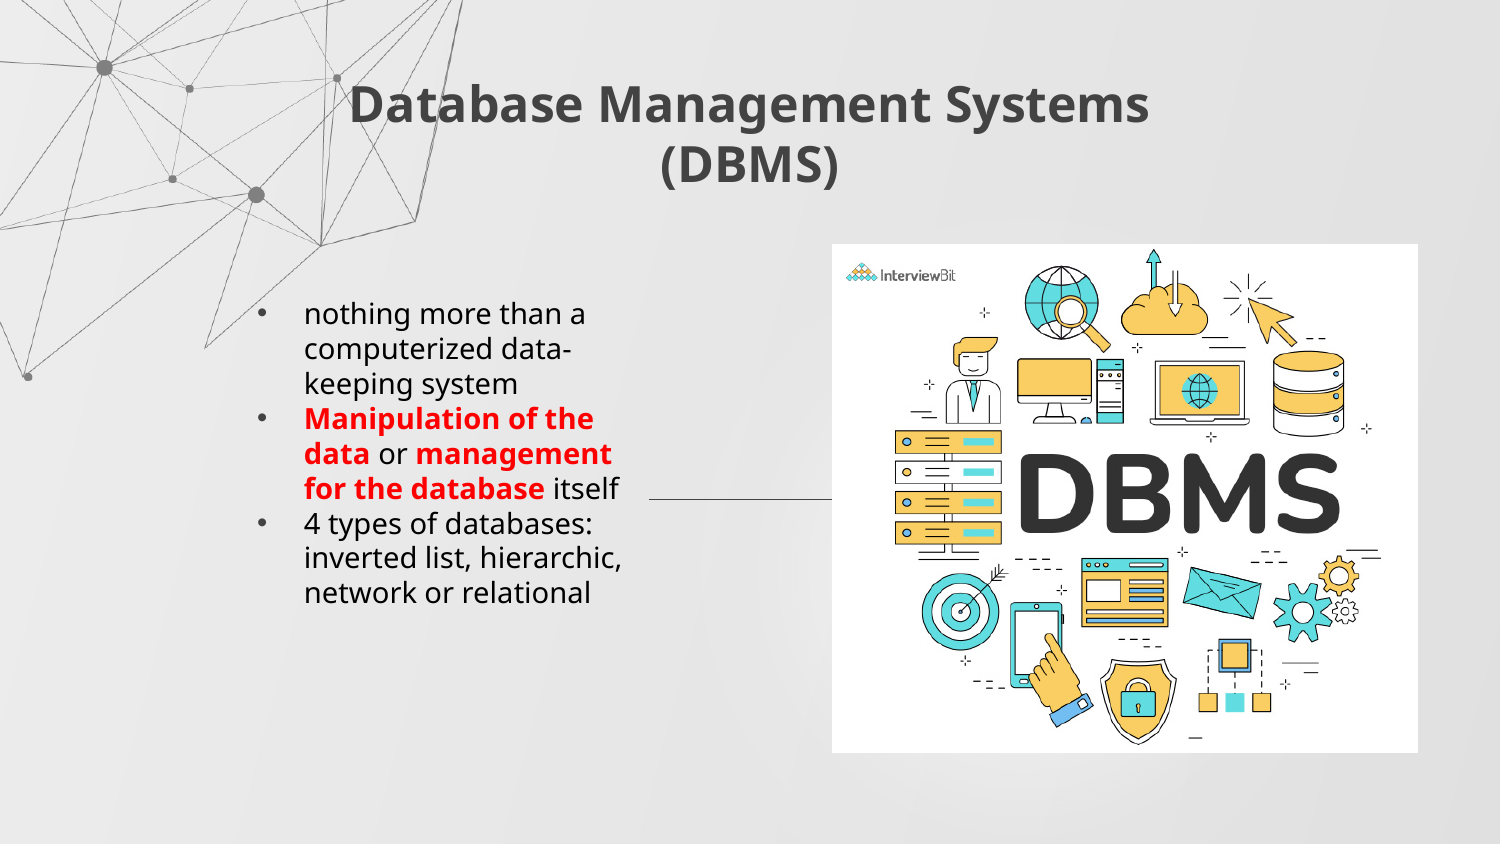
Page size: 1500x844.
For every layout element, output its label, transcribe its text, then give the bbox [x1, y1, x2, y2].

picture [0, 0, 1500, 844]
title Database Management Systems (DBMS) [322, 57, 1178, 214]
subtitle nothing more than a computerized data-keeping system Manipulation of the data or management for the database itself 4 types of databases: inverted list, hierarchic, network or relational [242, 280, 670, 573]
